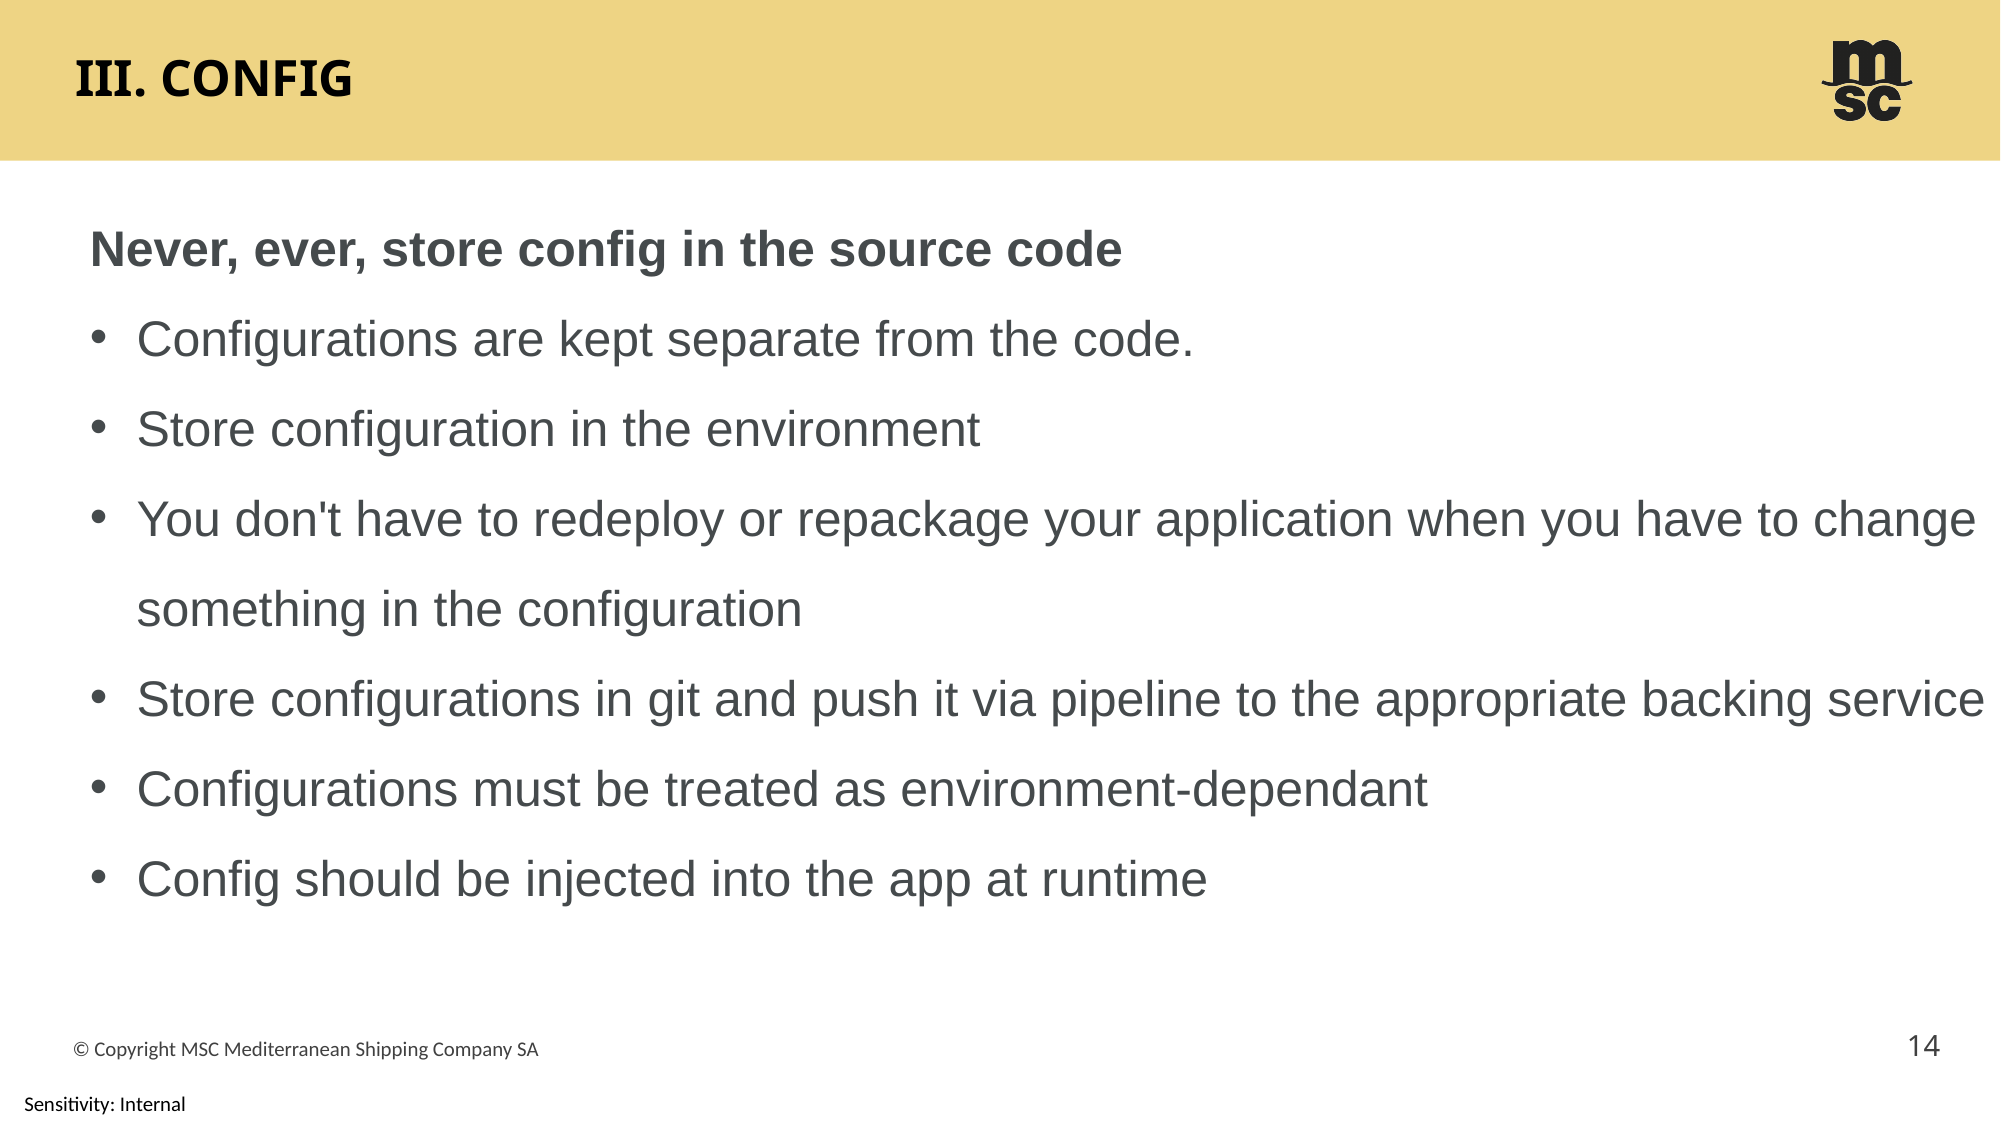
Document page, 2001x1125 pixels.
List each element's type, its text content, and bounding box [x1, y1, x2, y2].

text_box Never, ever, store config in the source code Configurations are kept separate from the code. Store configuration in the environment You don't have to redeploy or repackage your application when you have to change something in the configuration Store configurations in git and push it via pipeline to the appropriate backing service Configurations must be treated as environment-dependant Config should be injected into the app at runtime [75, 179, 2000, 1004]
footer © Copyright MSC Mediterranean Shipping Company SA [57, 1027, 663, 1079]
title III. Config [75, 6, 1474, 155]
picture [1797, 5, 1937, 157]
slide_number 14 [1879, 1019, 1956, 1070]
